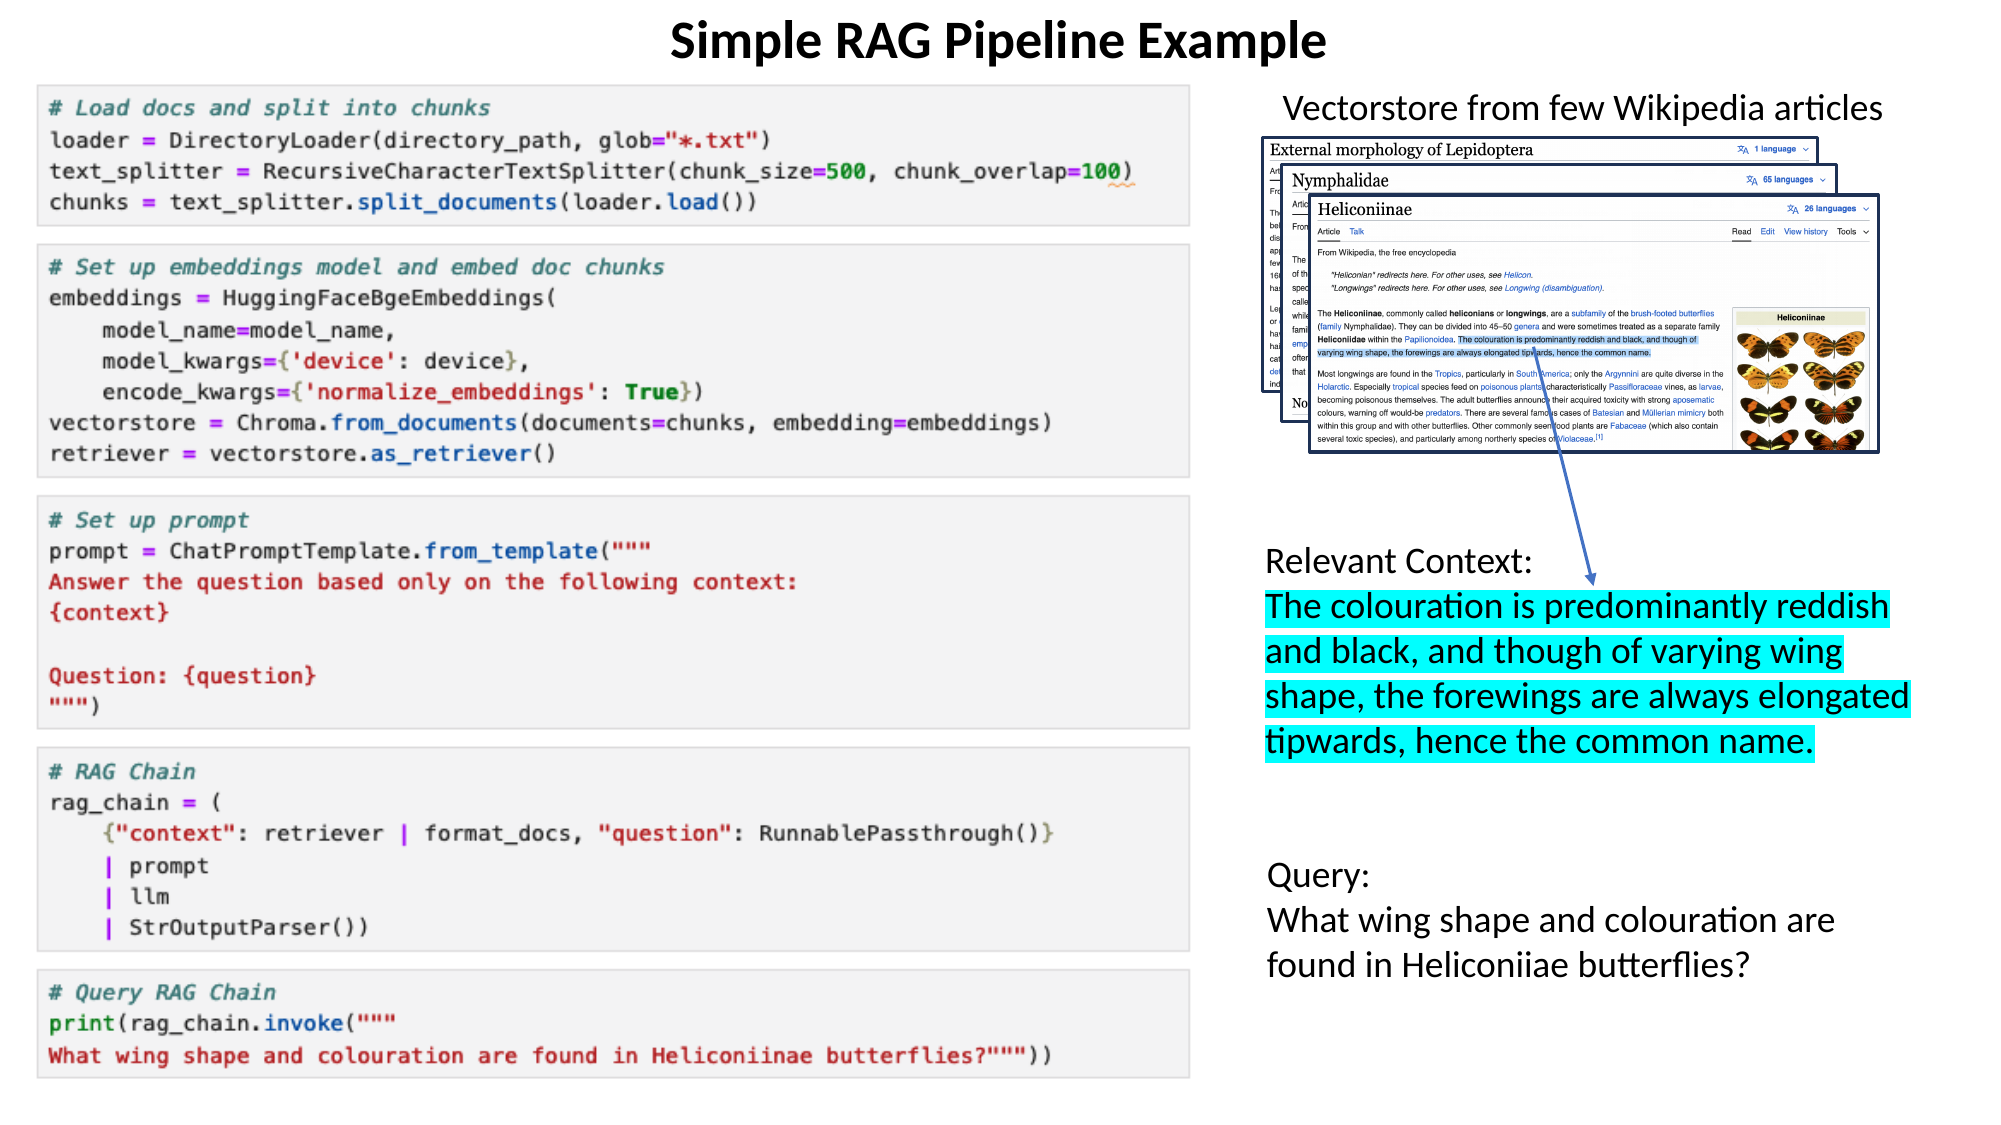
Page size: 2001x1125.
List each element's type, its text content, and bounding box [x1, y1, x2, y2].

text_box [1533, 346, 1594, 587]
text_box Simple RAG Pipeline Example [655, 0, 1345, 78]
text_box Vectorstore from few Wikipedia articles [1267, 75, 1899, 135]
text_box Relevant Context: The colouration is predominantly reddish and black, and though of varying wing shape, the forewings are always elongated tipwards, hence the common name. [1250, 528, 1947, 769]
picture [31, 78, 1199, 1084]
text_box Query: What wing shape and colouration are found in Heliconiiae butterflies? [1252, 842, 1877, 993]
picture [1264, 138, 1877, 451]
